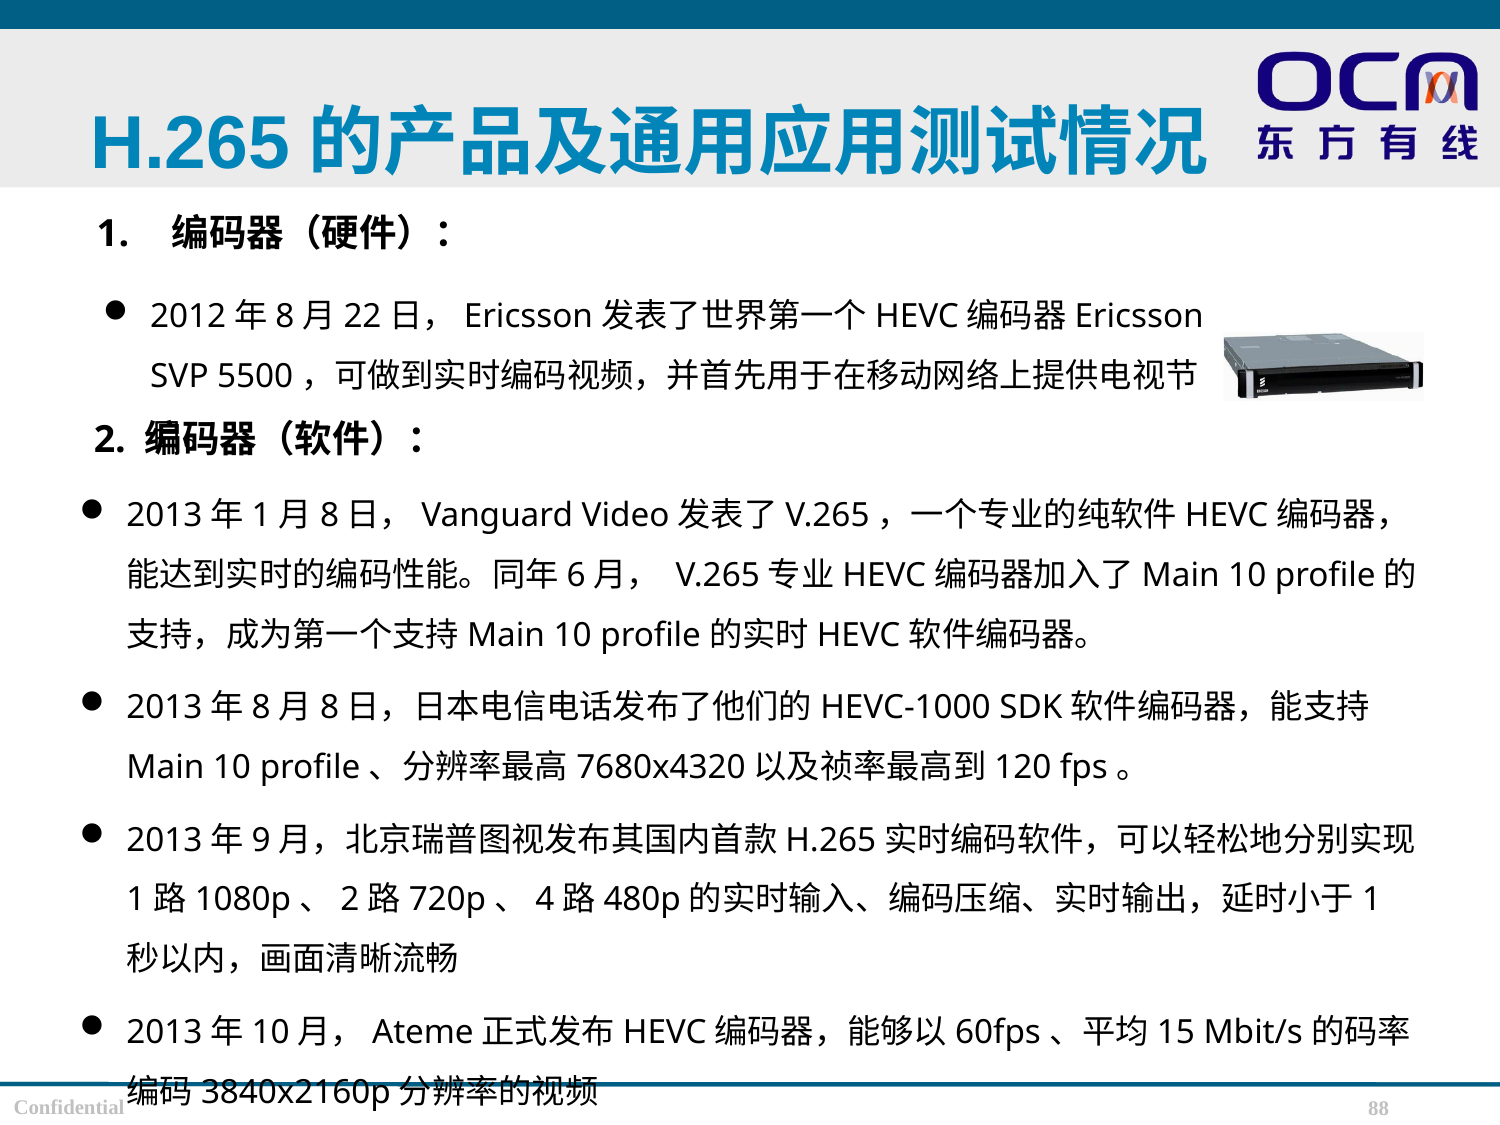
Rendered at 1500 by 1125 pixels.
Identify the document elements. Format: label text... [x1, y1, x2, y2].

picture [1234, 30, 1500, 188]
text_box 2013年1月8日，Vanguard Video发表了V.265，一个专业的纯软件HEVC编码器，能达到实时的编码性能。同年6月， V.265专业HEVC编码器加入了Main 10 profile的支持，成为第一个支持Main 10 profile的实时HEVC软件编码器。 2013年8月8日，日本电信电话发布了他们的HEVC-1000 SDK软件编码器，能支持Main 10 profile、分辨率最高7680x4320以及祯率最高到120 fps。 2013年9月，北京瑞普图视发布其国内首款H.265实时编码软件，可以轻松地分别实现1路1080p、2路720p、4路480p的实时输入、编码压缩、实时输出，延时小于1秒以内，画面清晰流畅 2013年10月，Ateme正式发布HEVC编码器，能够以60fps、平均15 Mbit/s的码率编码3840x2160p分辨率的视频 [64, 465, 1436, 1117]
title H.265的产品及通用应用测试情况 [74, 44, 1426, 233]
text_box 2. 编码器（软件）： [78, 407, 460, 465]
picture [1222, 325, 1424, 402]
text_box 编码器（硬件）： [81, 201, 487, 262]
text_box 2012年8月22日，Ericsson发表了世界第一个HEVC编码器Ericsson SVP 5500，可做到实时编码视频，并首先用于在移动网络上提供电视节目。 [88, 267, 1258, 462]
